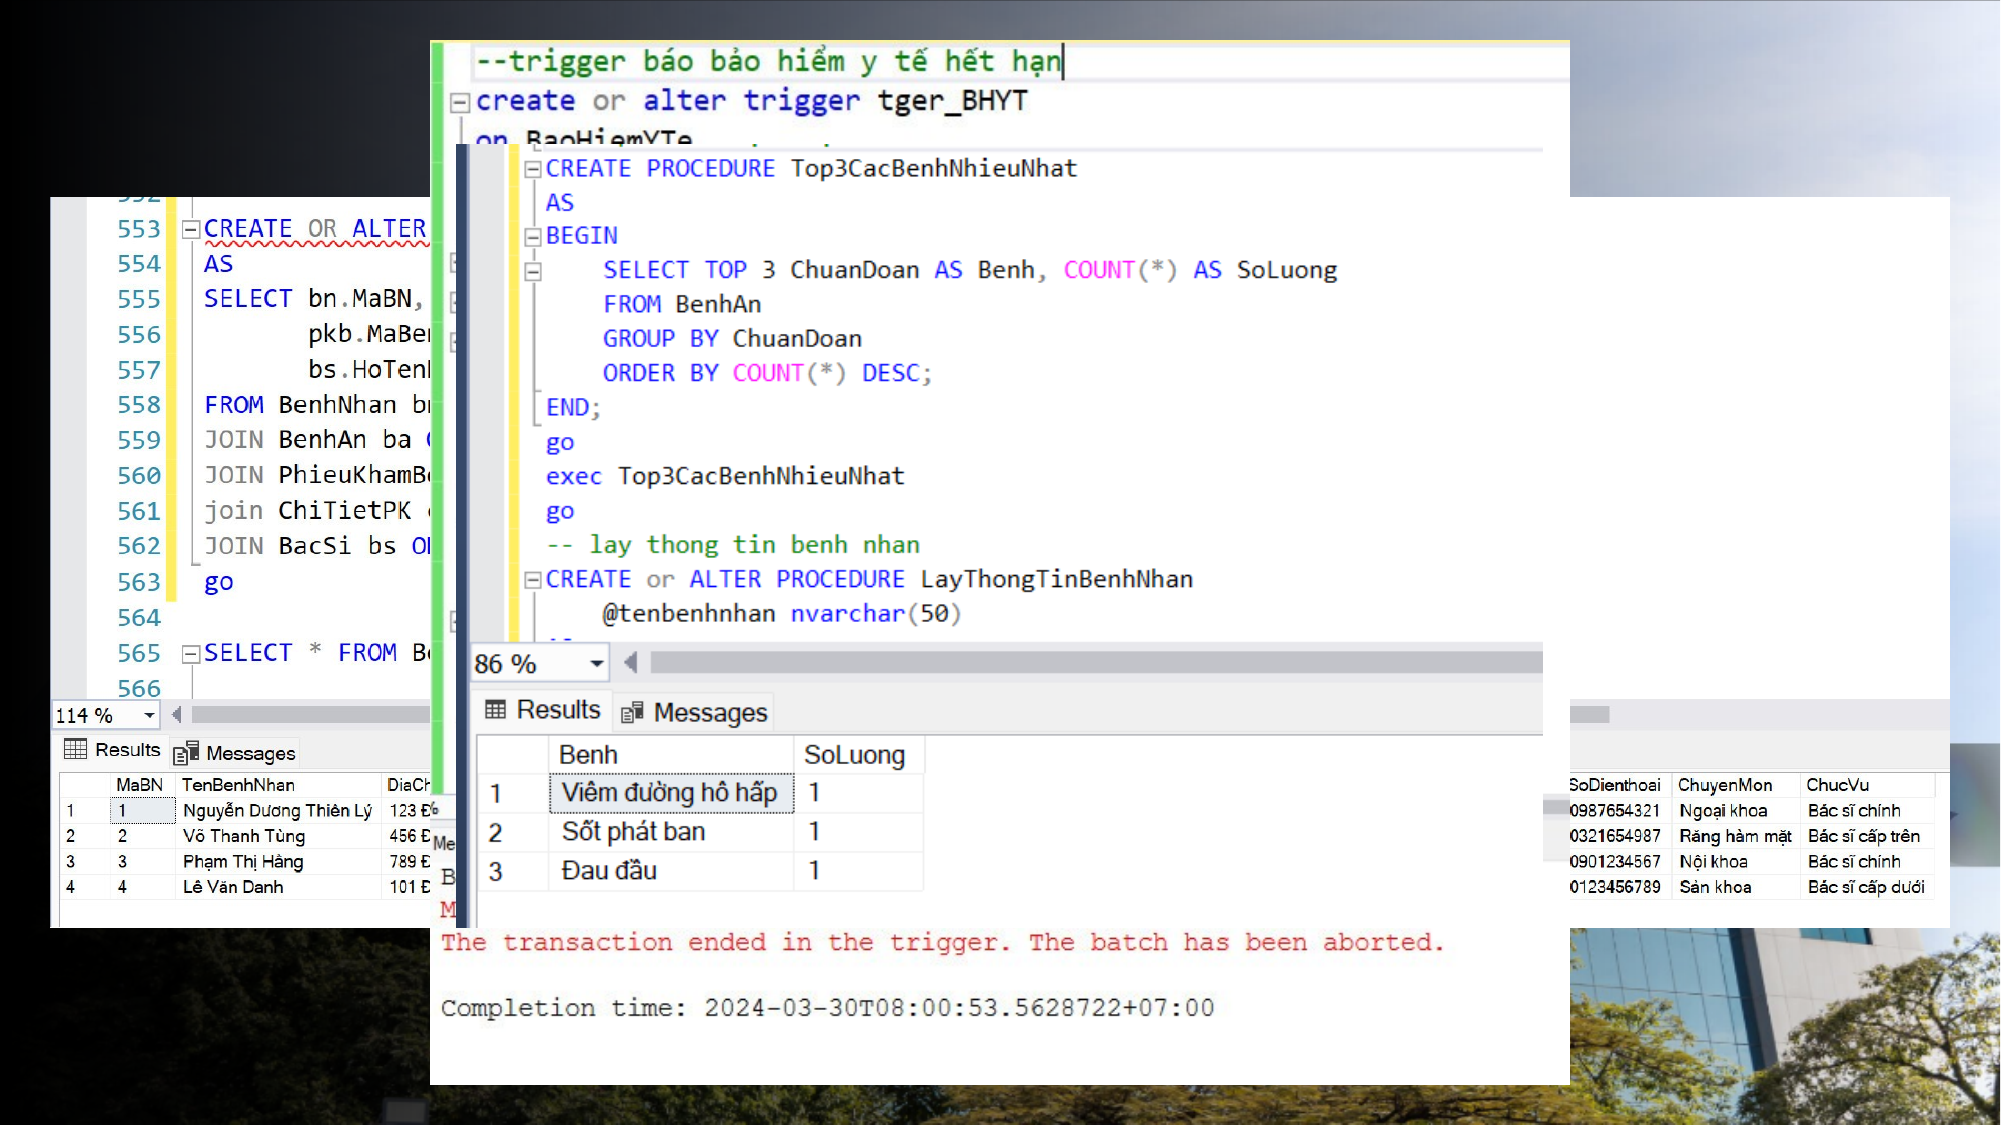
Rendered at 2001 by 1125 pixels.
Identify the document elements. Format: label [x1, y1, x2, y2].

picture [50, 40, 1950, 1085]
text_box [0, 0, 2000, 1125]
